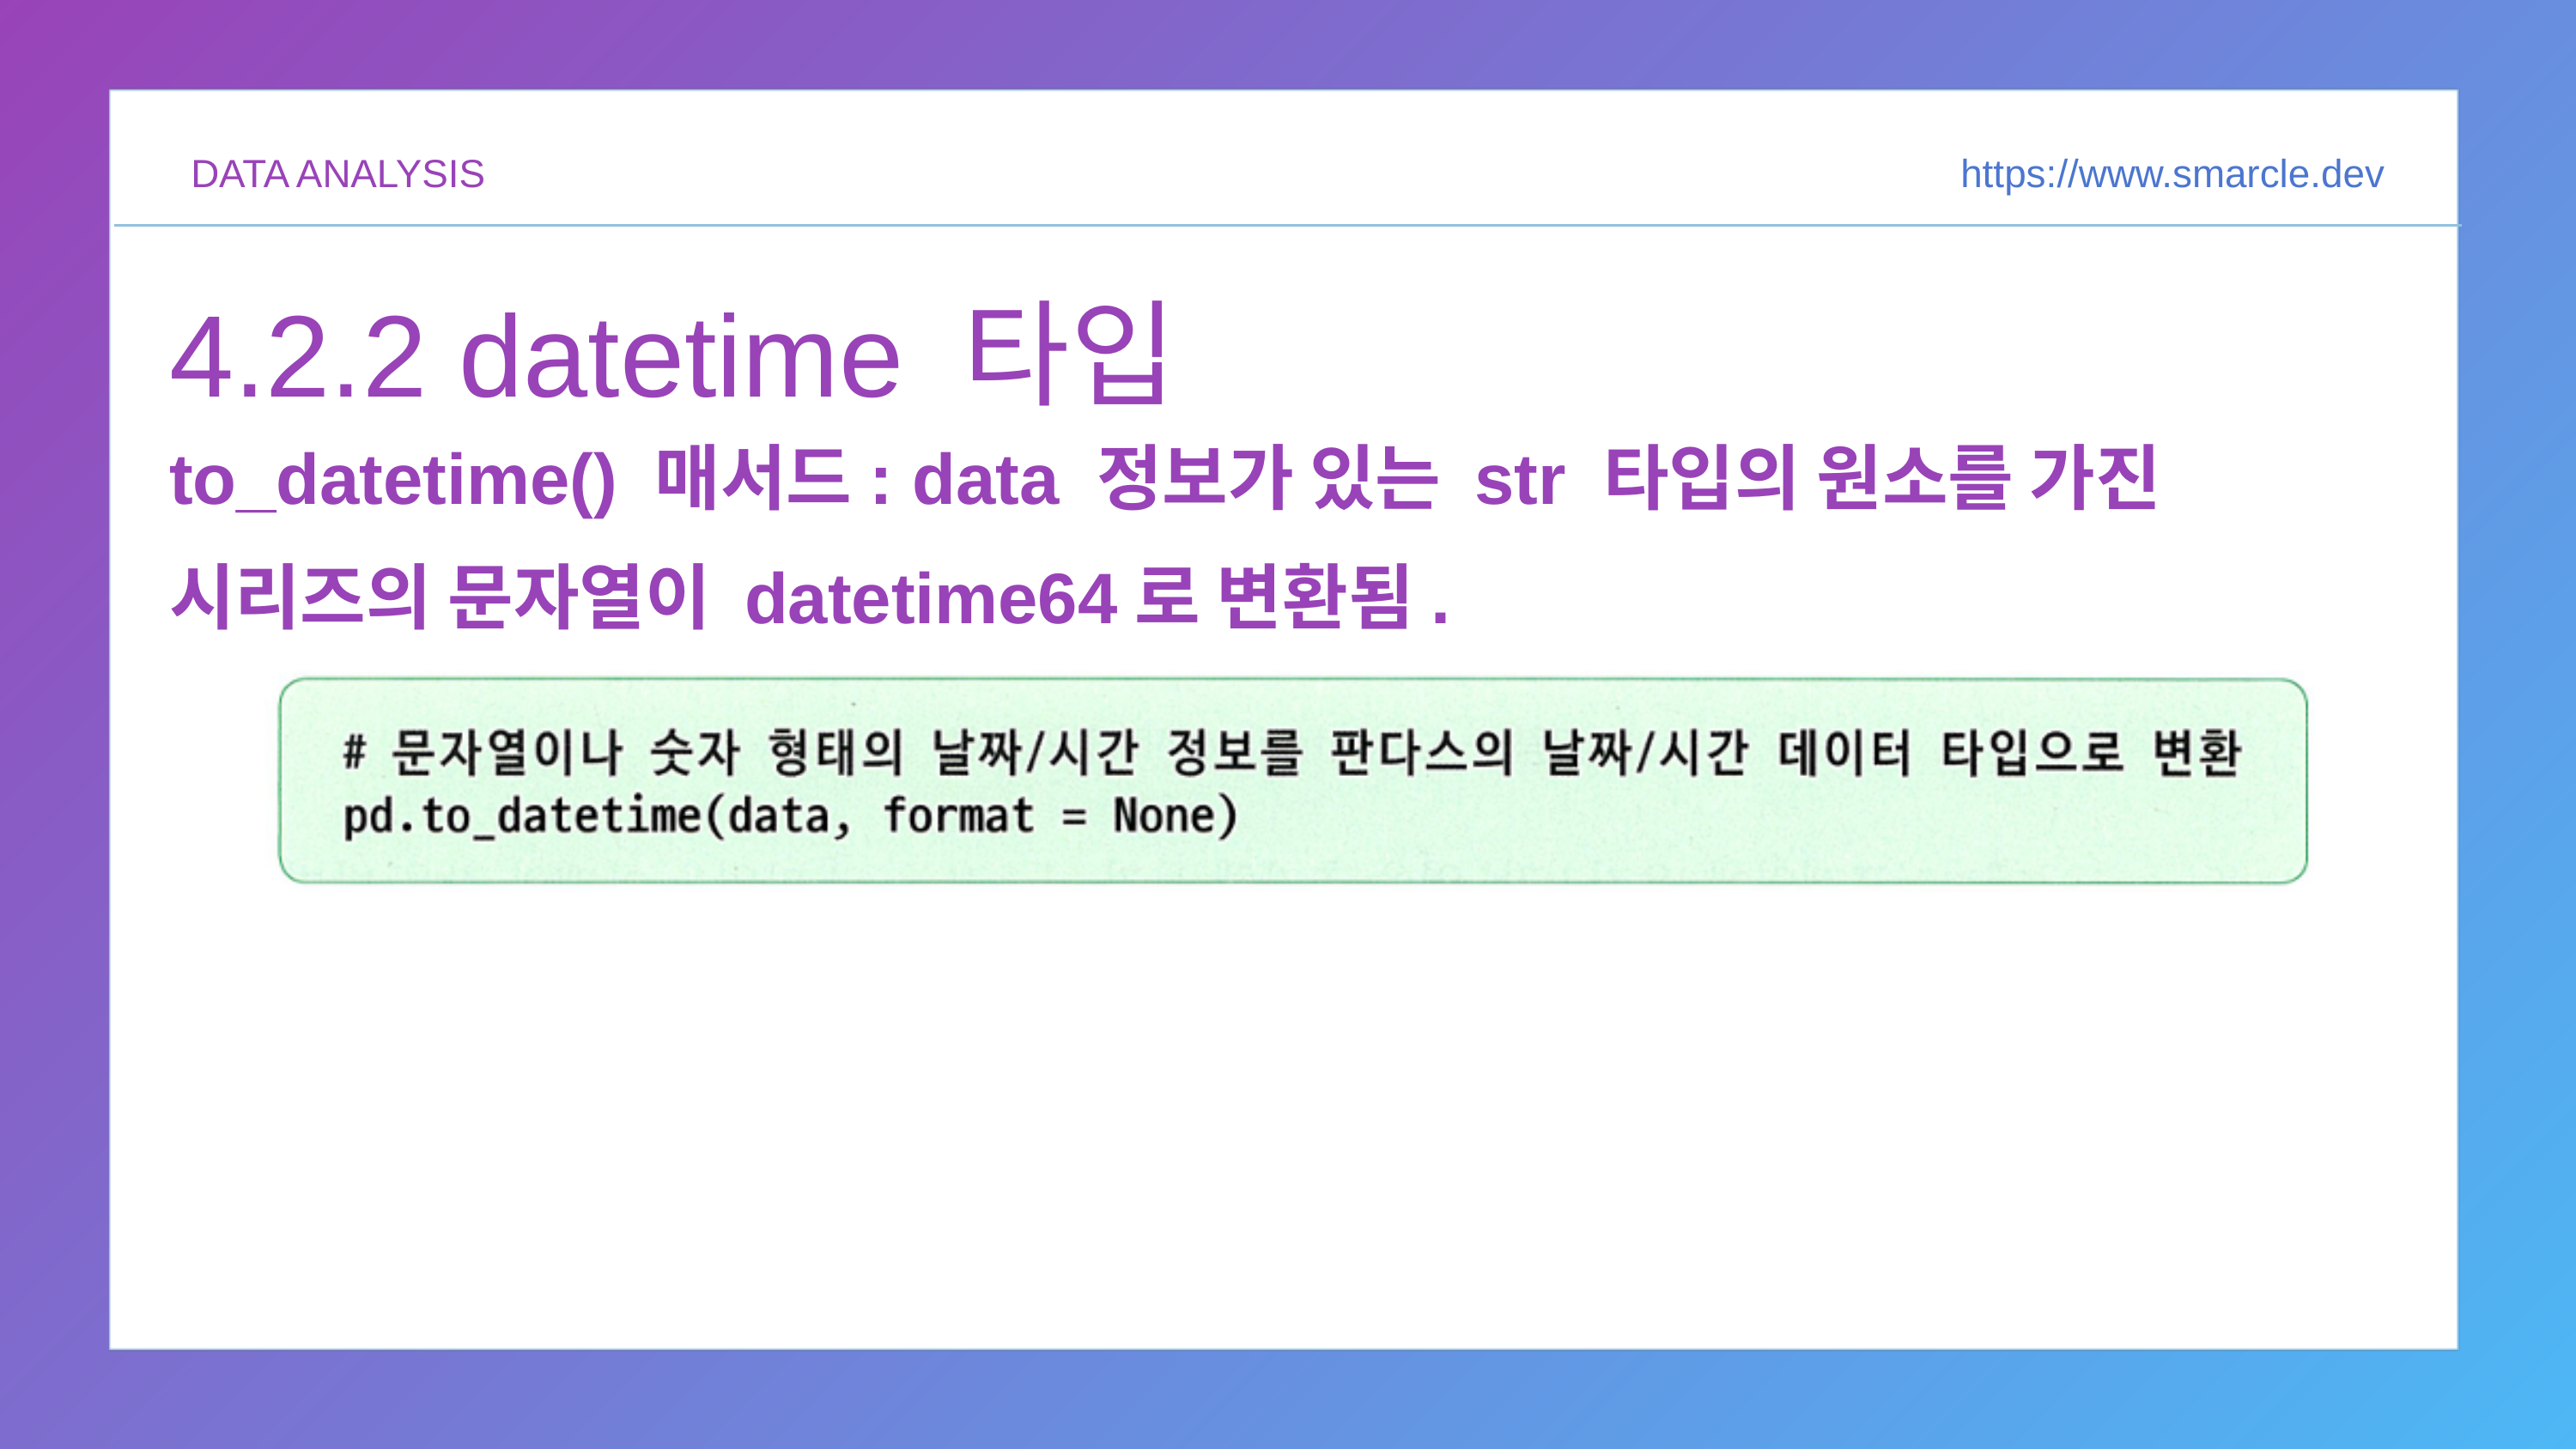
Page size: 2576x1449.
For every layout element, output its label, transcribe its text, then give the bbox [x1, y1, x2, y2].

text_box 4.2.2 datetime 타입 [169, 225, 2222, 397]
picture [261, 654, 2315, 894]
text_box https://www.smarcle.dev [1856, 130, 2385, 196]
text_box [108, 70, 2468, 1359]
text_box [113, 223, 2463, 227]
text_box DATA ANALYSIS [191, 130, 606, 196]
text_box to_datetime() 매서드: data 정보가 있는 str 타입의 원소를 가진 시리즈의 문자열이 datetime64로 변환됨. [169, 397, 2518, 639]
